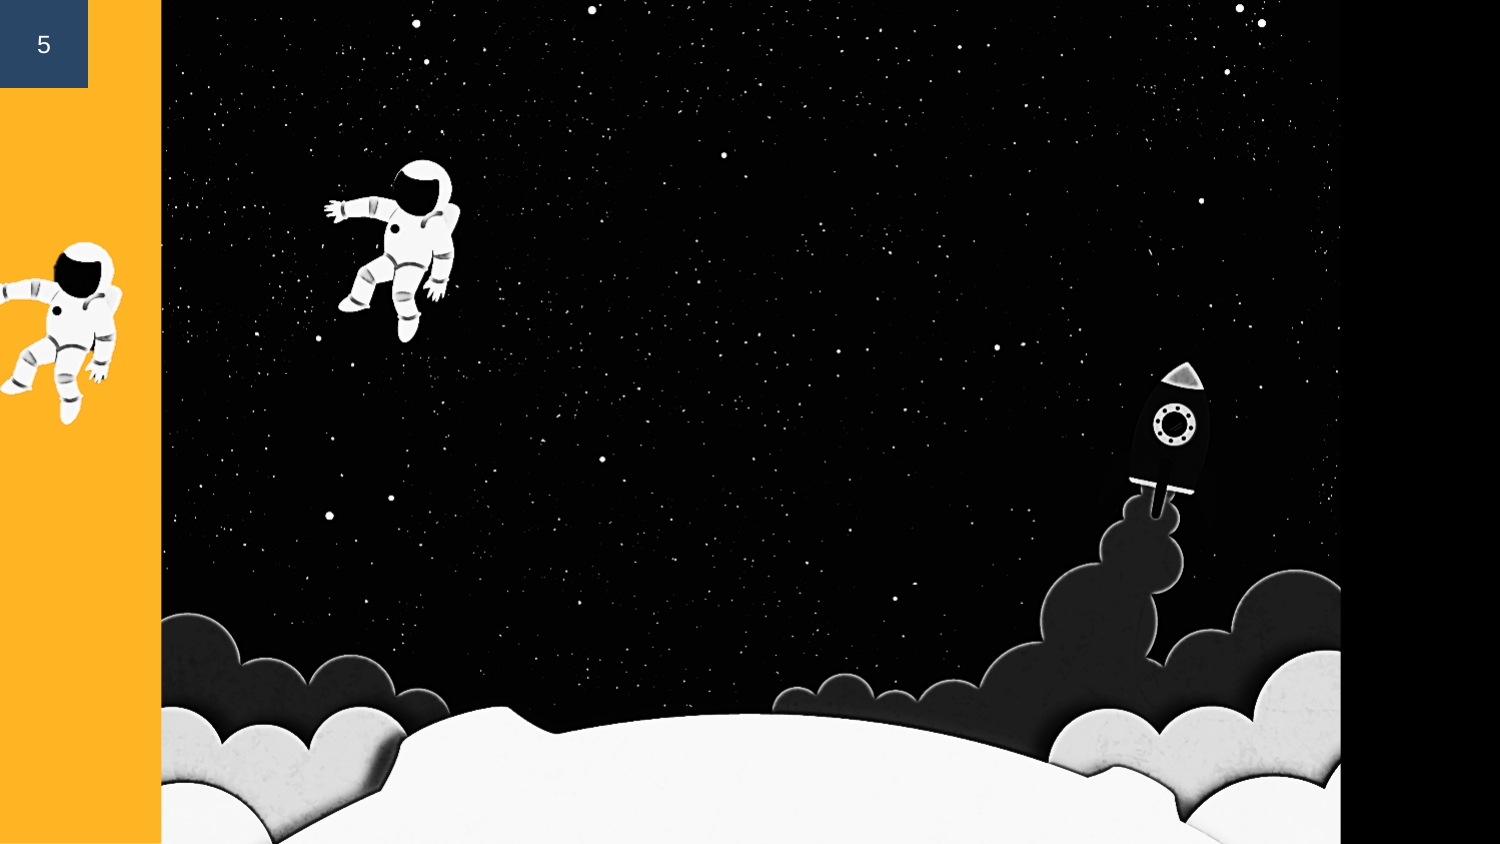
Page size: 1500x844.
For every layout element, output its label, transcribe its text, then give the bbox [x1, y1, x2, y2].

picture [0, 0, 1500, 844]
slide_number 5 [0, 0, 88, 88]
